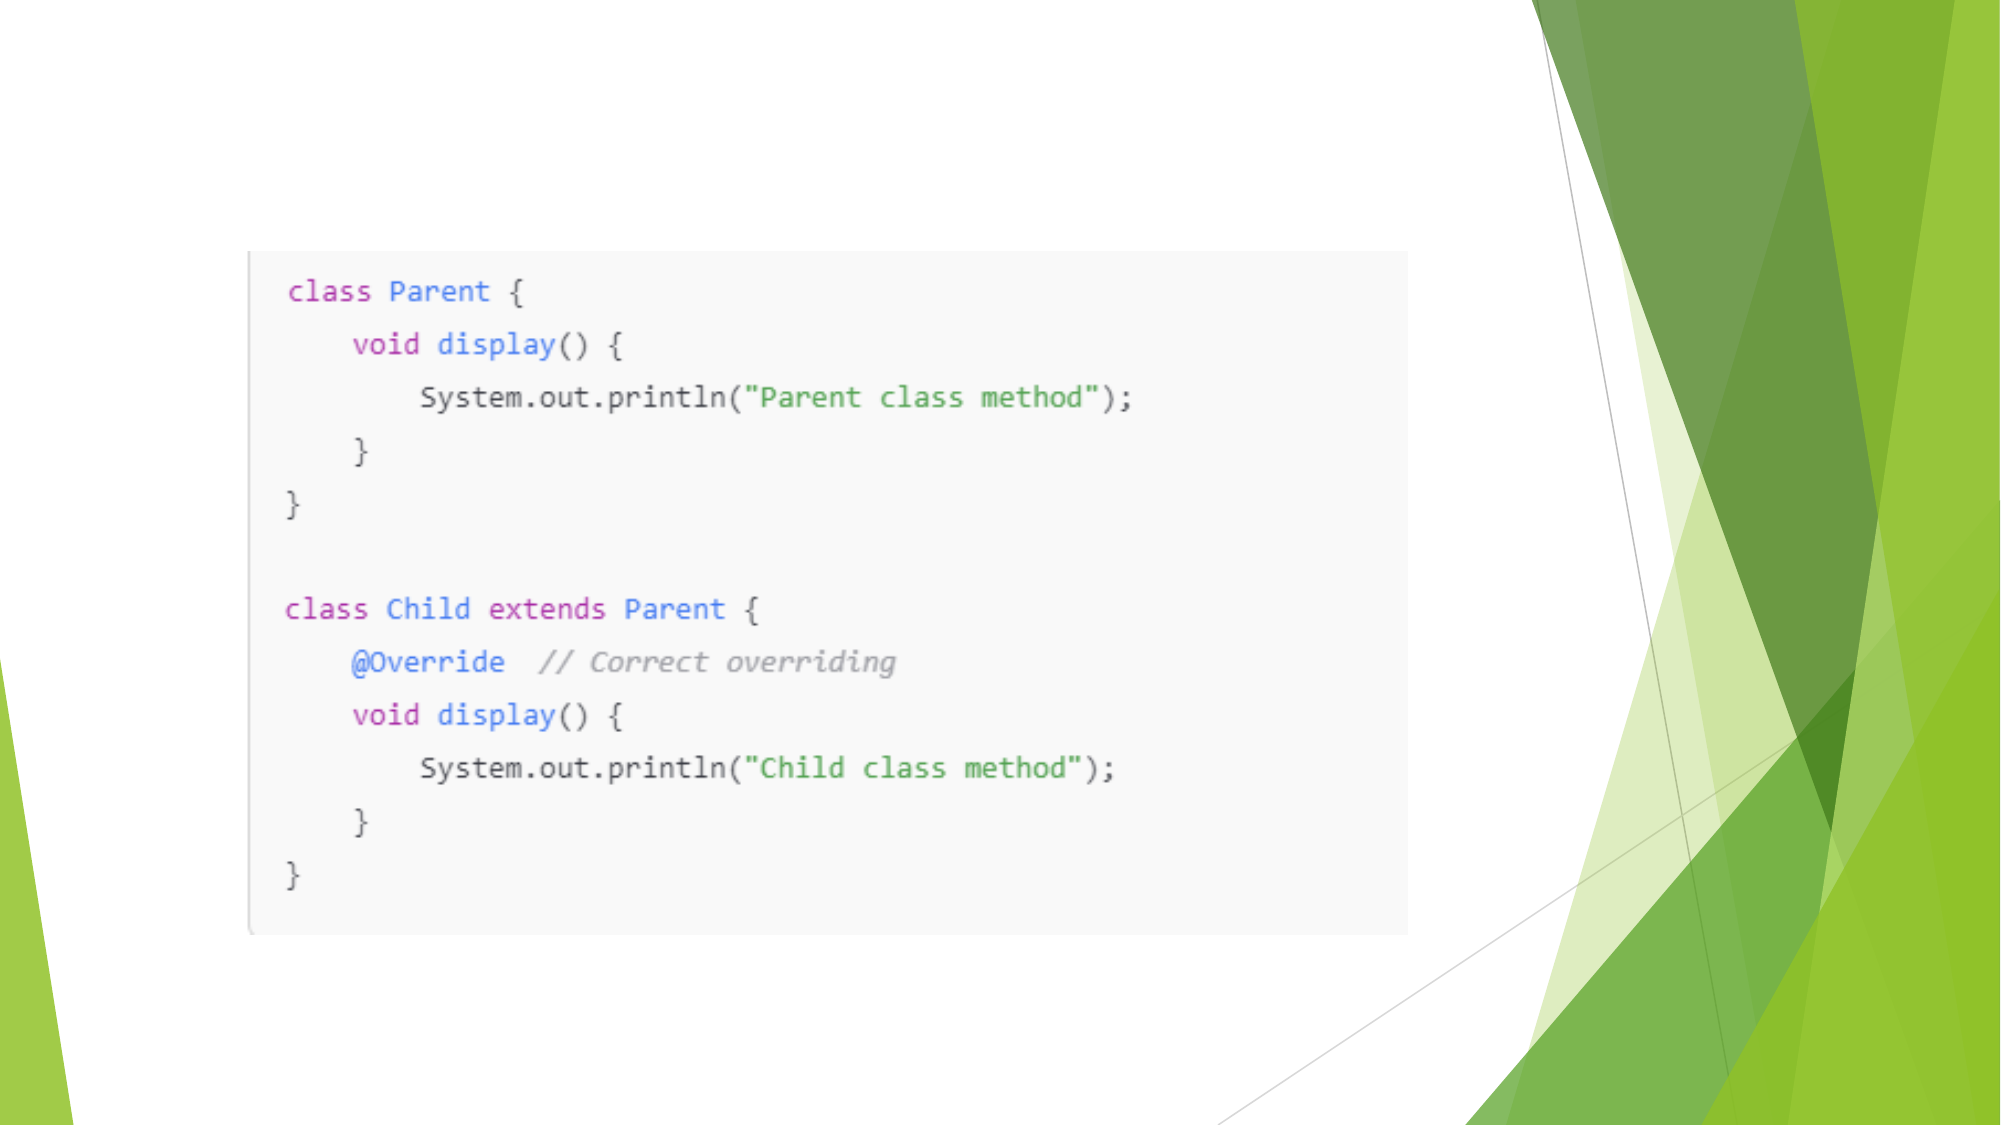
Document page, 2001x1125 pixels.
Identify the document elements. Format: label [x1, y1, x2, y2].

picture [244, 250, 1408, 936]
